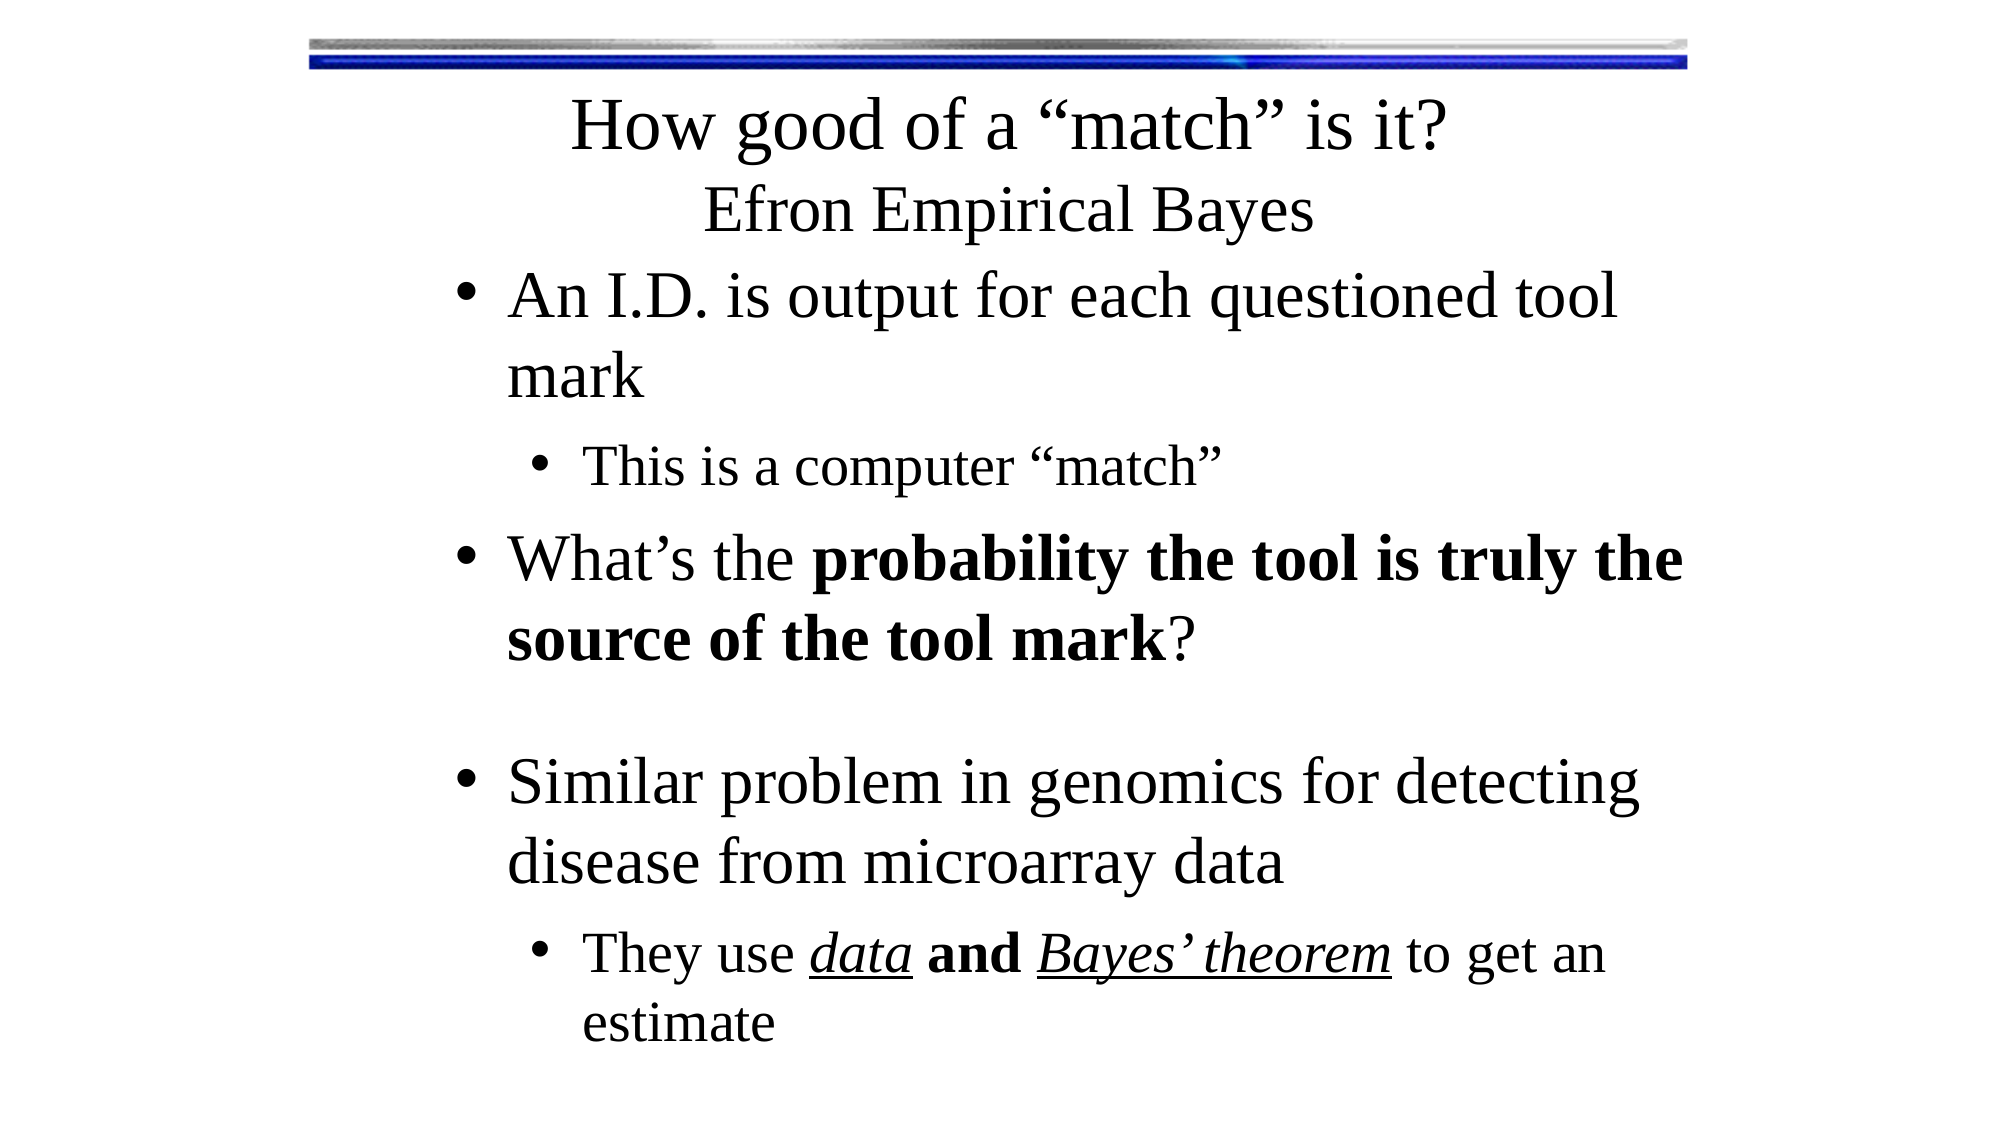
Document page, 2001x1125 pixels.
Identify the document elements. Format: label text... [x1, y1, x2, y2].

text_box How good of a “match” is it? Efron Empirical Bayes [272, 67, 1748, 253]
text_box An I.D. is output for each questioned tool mark This is a computer “match” What’s the probability the tool is truly the source of the tool mark? Similar problem in genomics for detecting disease from microarray data They use data and Bayes’ theorem to get an estimate [287, 253, 1713, 1051]
picture [306, 34, 1693, 75]
